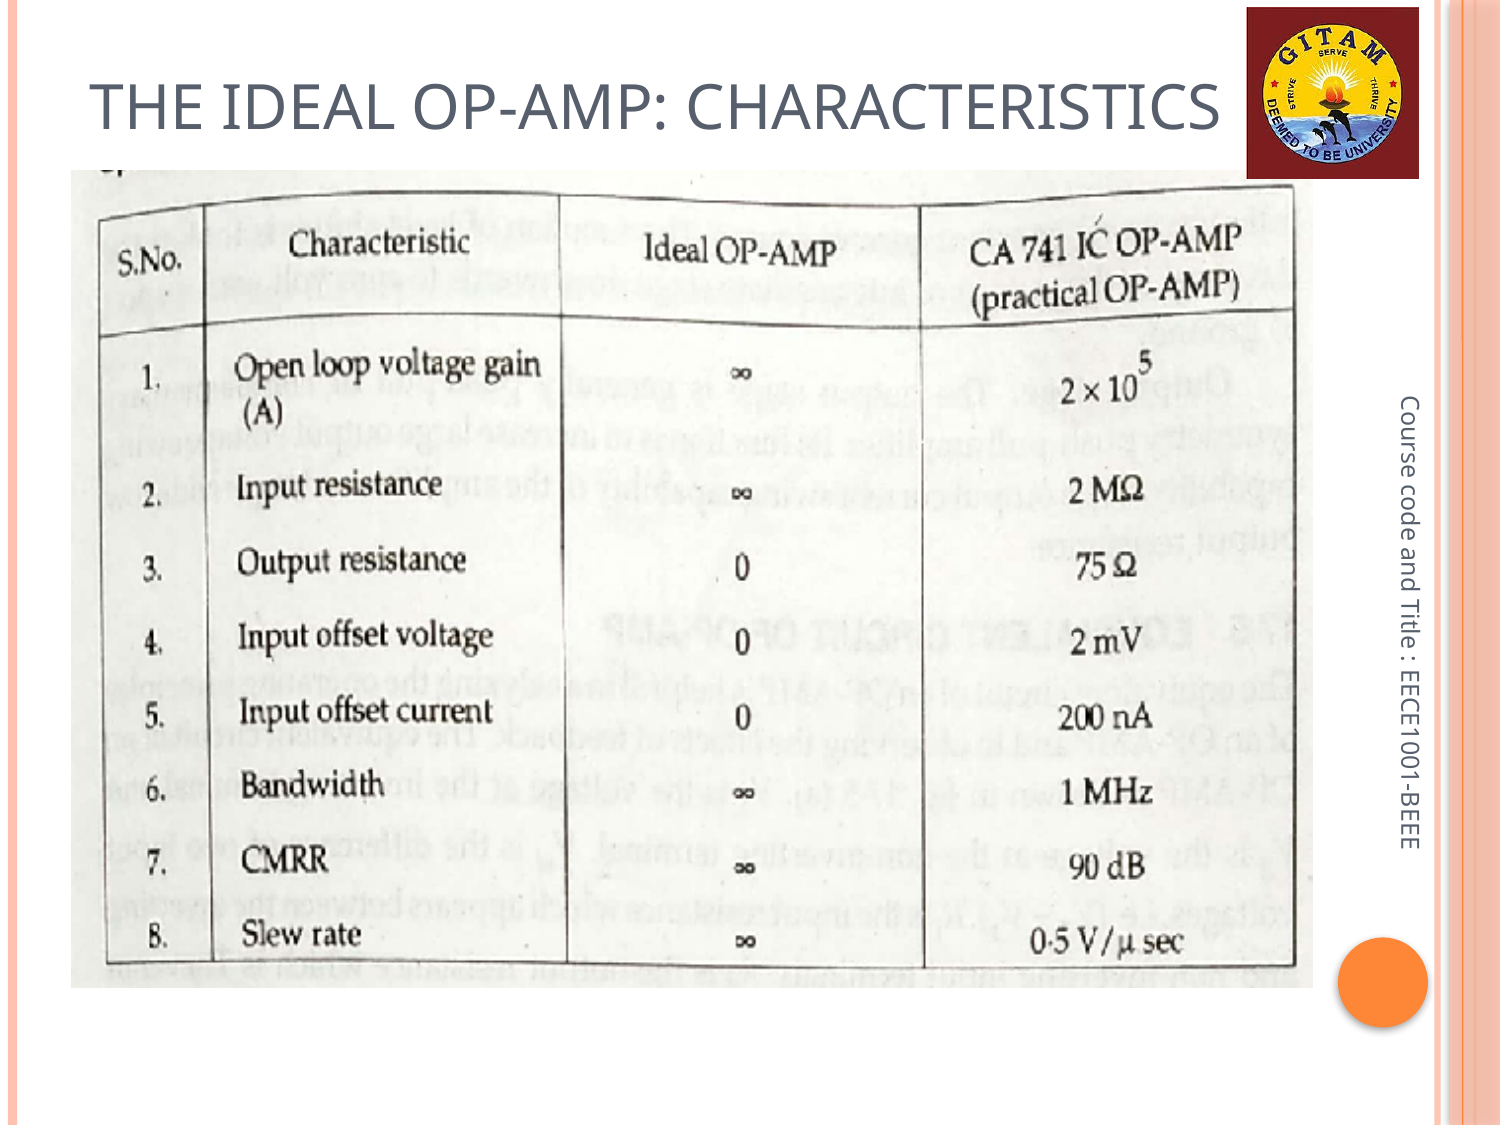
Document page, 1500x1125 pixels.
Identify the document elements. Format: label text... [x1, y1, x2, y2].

title The Ideal Op-Amp: characteristics [75, 45, 1240, 150]
footer Course code and Title : EECE1001-BEEE [1379, 380, 1440, 906]
picture [70, 6, 1420, 988]
